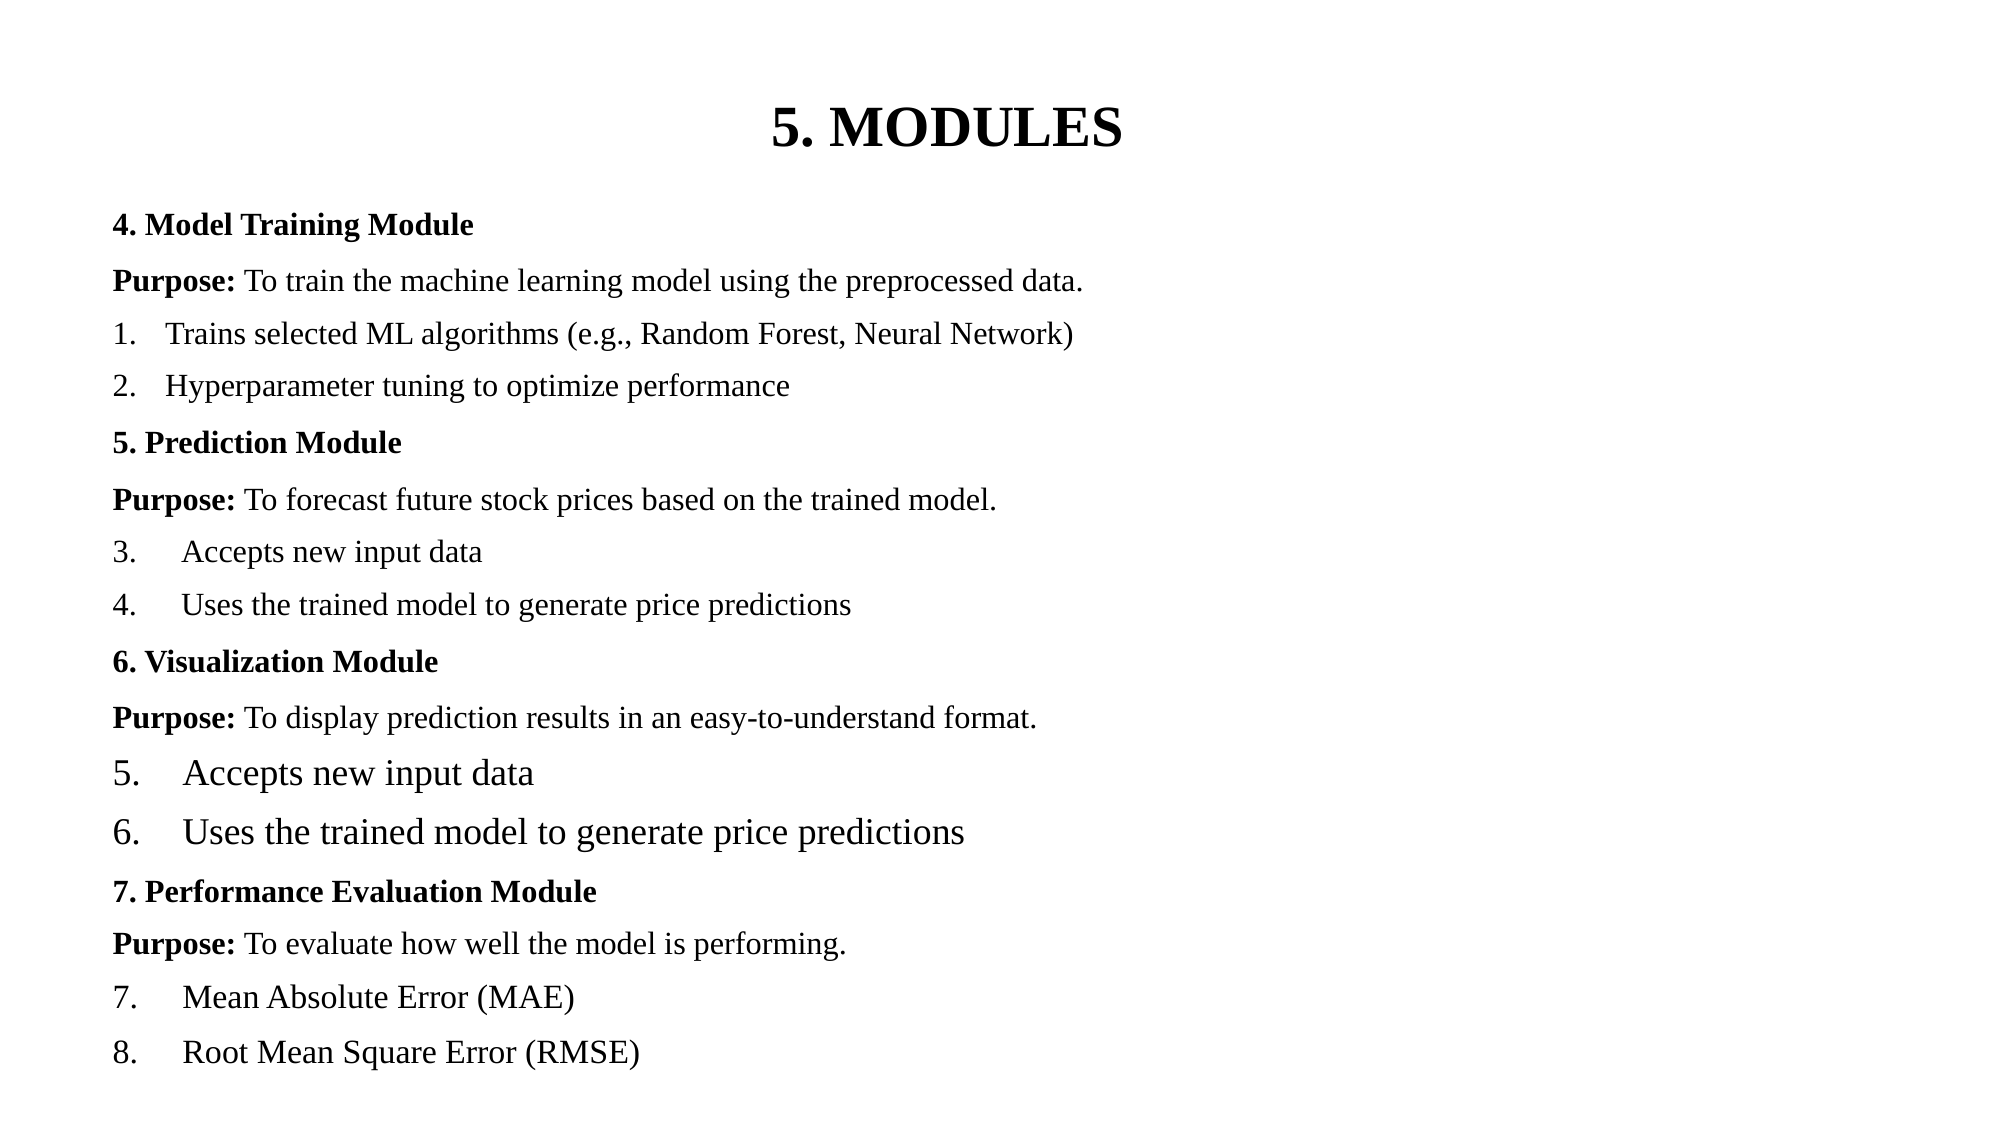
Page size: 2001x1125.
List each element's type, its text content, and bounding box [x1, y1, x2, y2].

title 5. MODULES [40, 58, 1888, 196]
list 4. Model Training Module Purpose: To train the machine learning model using the preprocessed data. Trains selected ML algorithms (e.g., Random Forest, Neural Network) Hyperparameter tuning to optimize performance 5. Prediction Module Purpose: To forecast future stock prices based on the trained model. Accepts new input data Uses the trained model to generate price predictions 6. Visualization Module Purpose: To display prediction results in an easy-to-understand format. Accepts new input data Uses the trained model to generate price predictions 7. Performance Evaluation Module Purpose: To evaluate how well the model is performing. Mean Absolute Error (MAE) Root Mean Square Error (RMSE) [97, 195, 1888, 1084]
